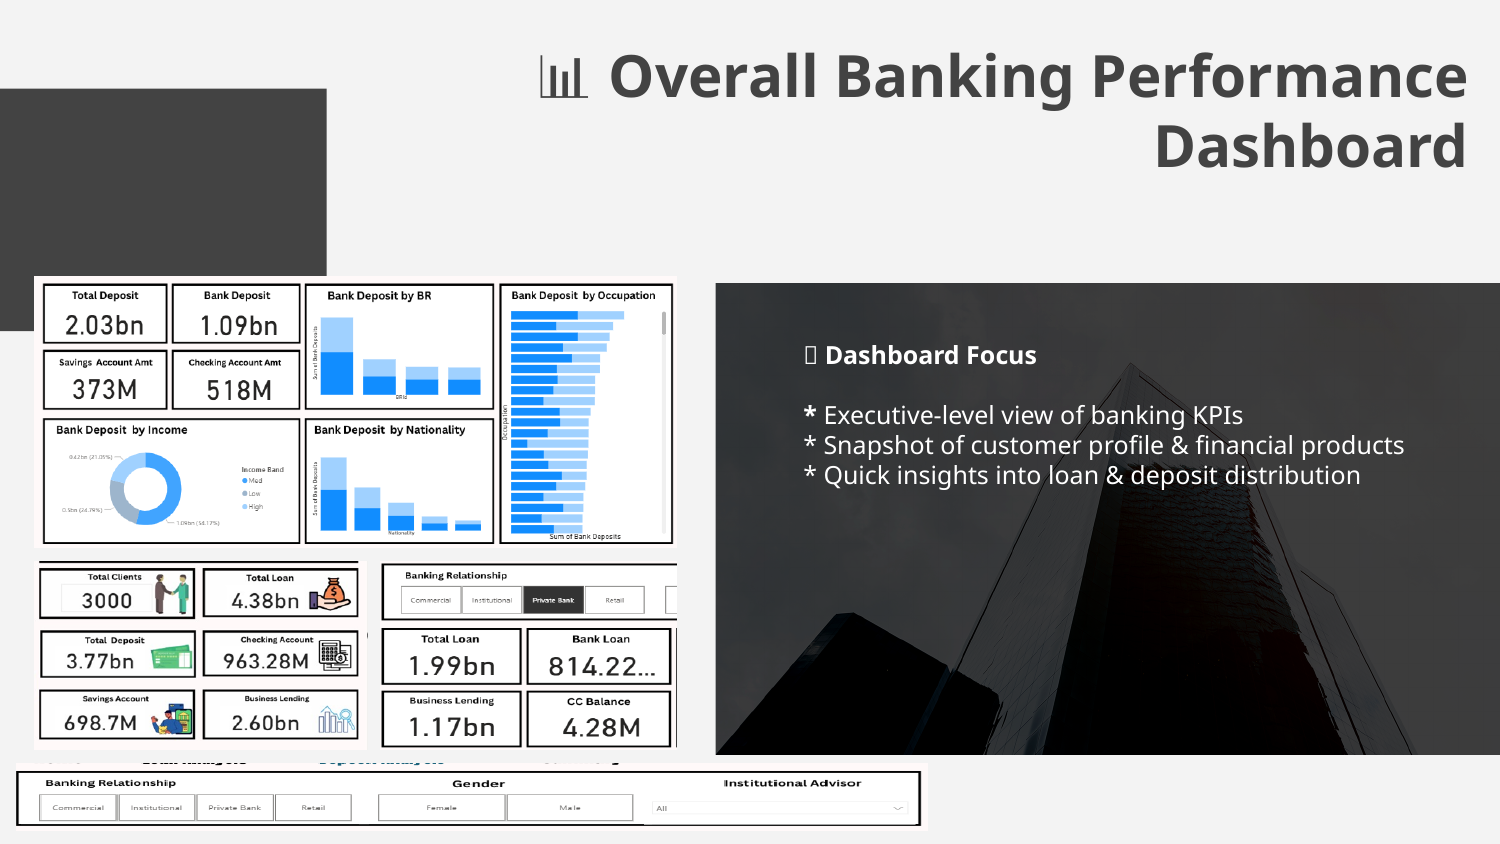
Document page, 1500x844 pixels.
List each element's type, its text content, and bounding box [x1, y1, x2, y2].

picture [33, 561, 368, 750]
picture [16, 763, 929, 832]
text_box [0, 88, 327, 332]
subtitle 📊 Overall Banking Performance Dashboard [326, 24, 1484, 217]
picture [33, 276, 677, 549]
picture [715, 283, 1500, 755]
picture [379, 561, 677, 750]
